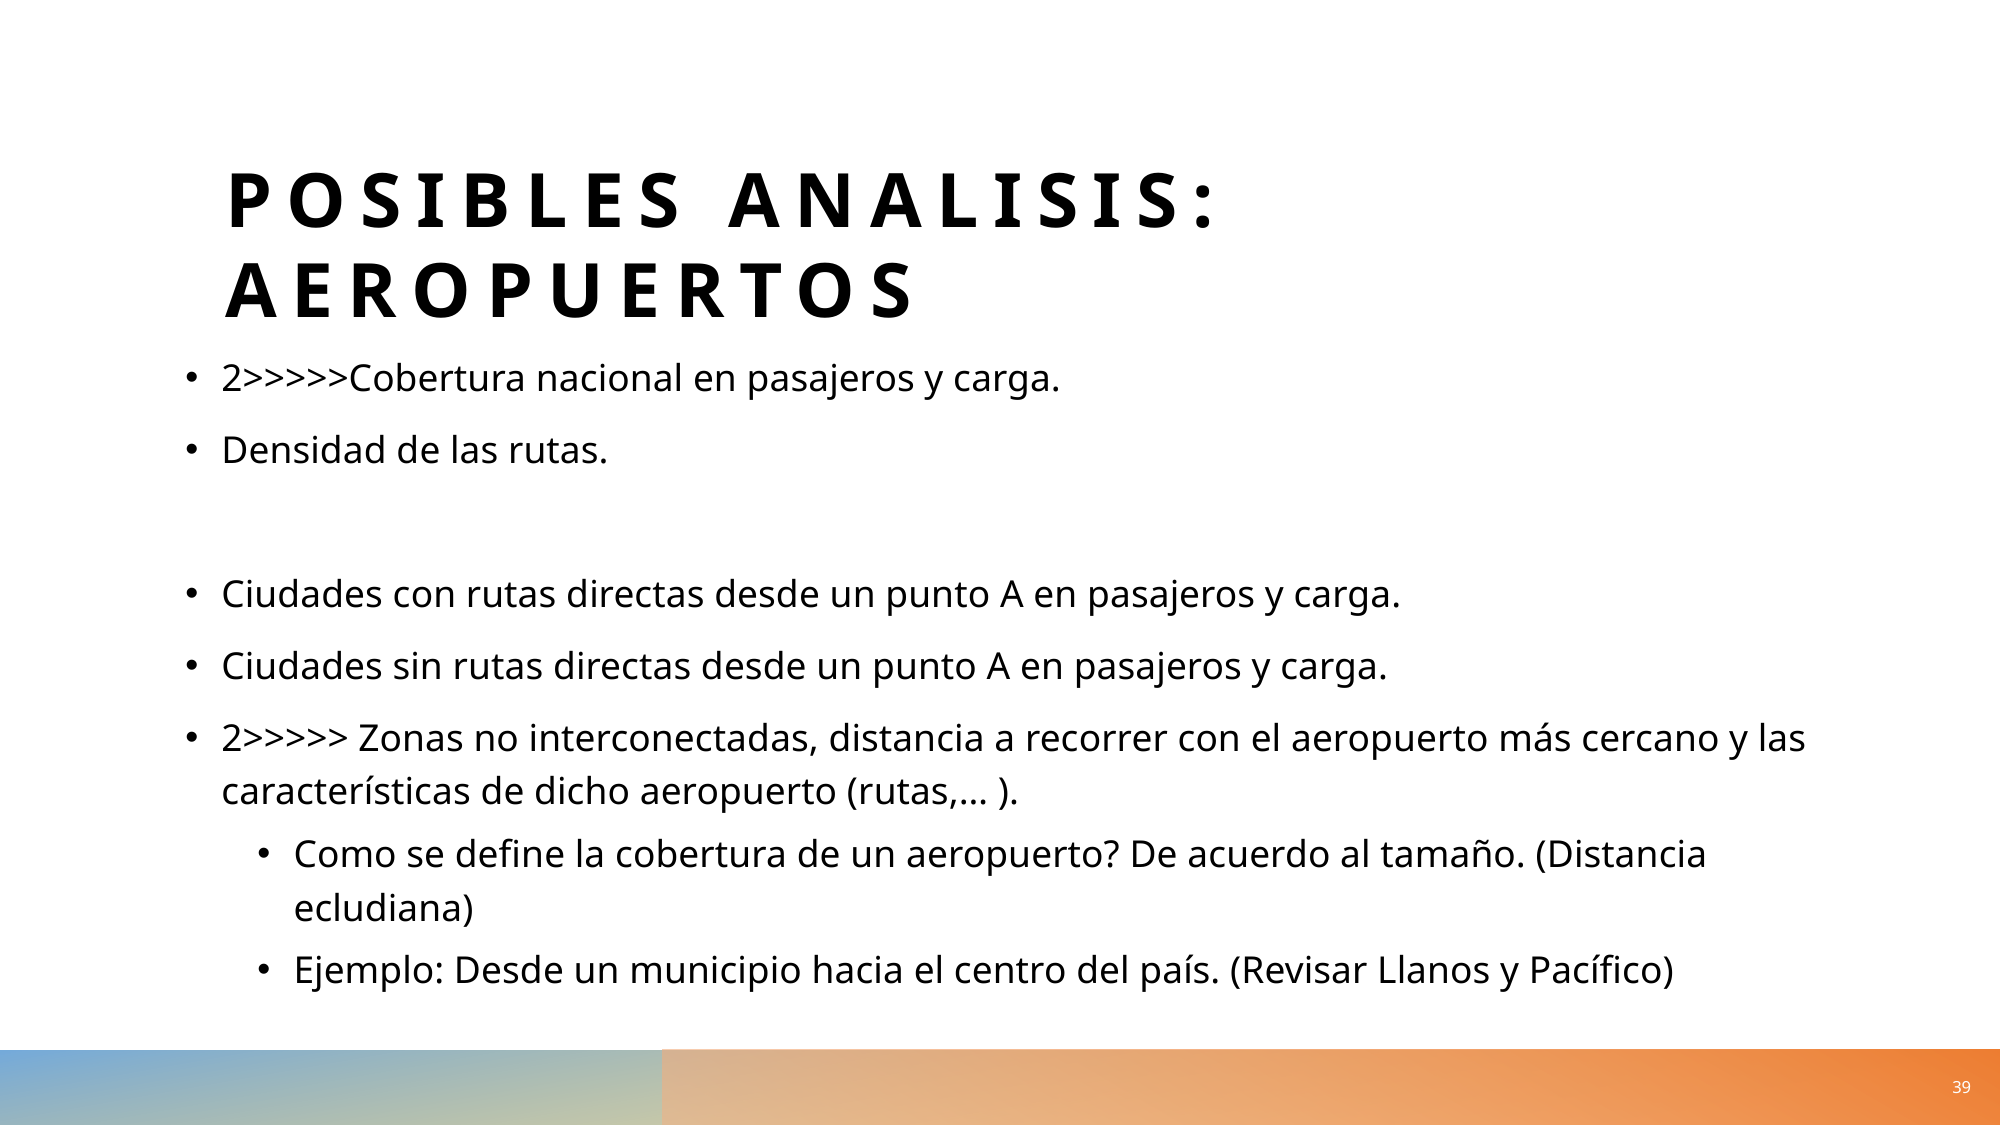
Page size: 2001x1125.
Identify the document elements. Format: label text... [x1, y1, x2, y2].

slide_number 39 [1914, 1051, 1987, 1125]
title Posibles analisis: aeropuertos [225, 130, 1905, 333]
list 2>>>>>Cobertura nacional en pasajeros y carga. Densidad de las rutas. Ciudades con rutas directas desde un punto A en pasajeros y carga. Ciudades sin rutas directas desde un punto A en pasajeros y carga. 2>>>>> Zonas no interconectadas, distancia a recorrer con el aeropuerto más cercano y las características de dicho aeropuerto (rutas,… ). Como se define la cobertura de un aeropuerto? De acuerdo al tamaño. (Distancia ecludiana) Ejemplo: Desde un municipio hacia el centro del país. (Revisar Llanos y Pacífico) [185, 345, 1866, 995]
